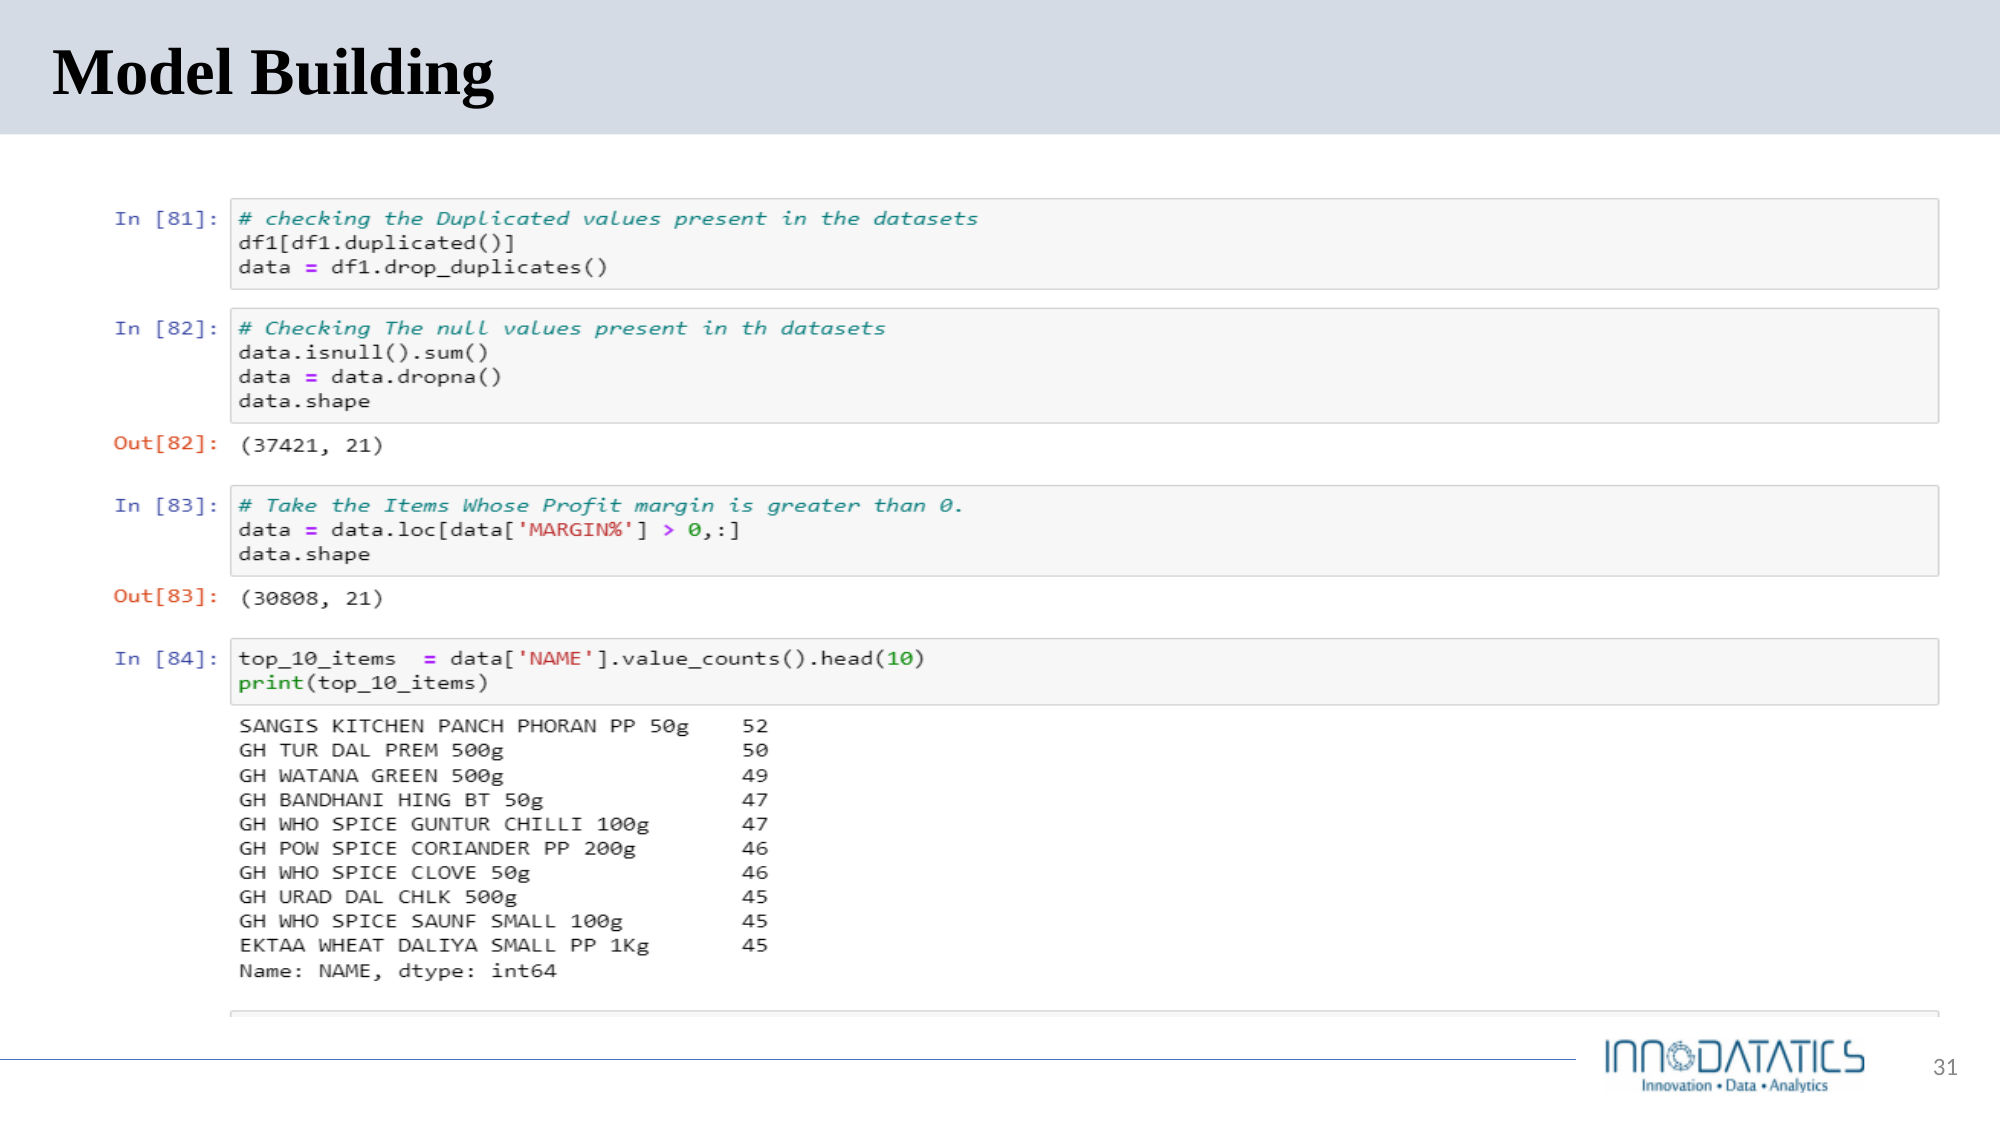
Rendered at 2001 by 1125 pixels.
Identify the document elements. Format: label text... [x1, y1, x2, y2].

slide_number ‹#› [1909, 1041, 1974, 1090]
picture [53, 183, 1974, 1017]
picture [1603, 1038, 1865, 1093]
title Model Building [37, 0, 1763, 175]
